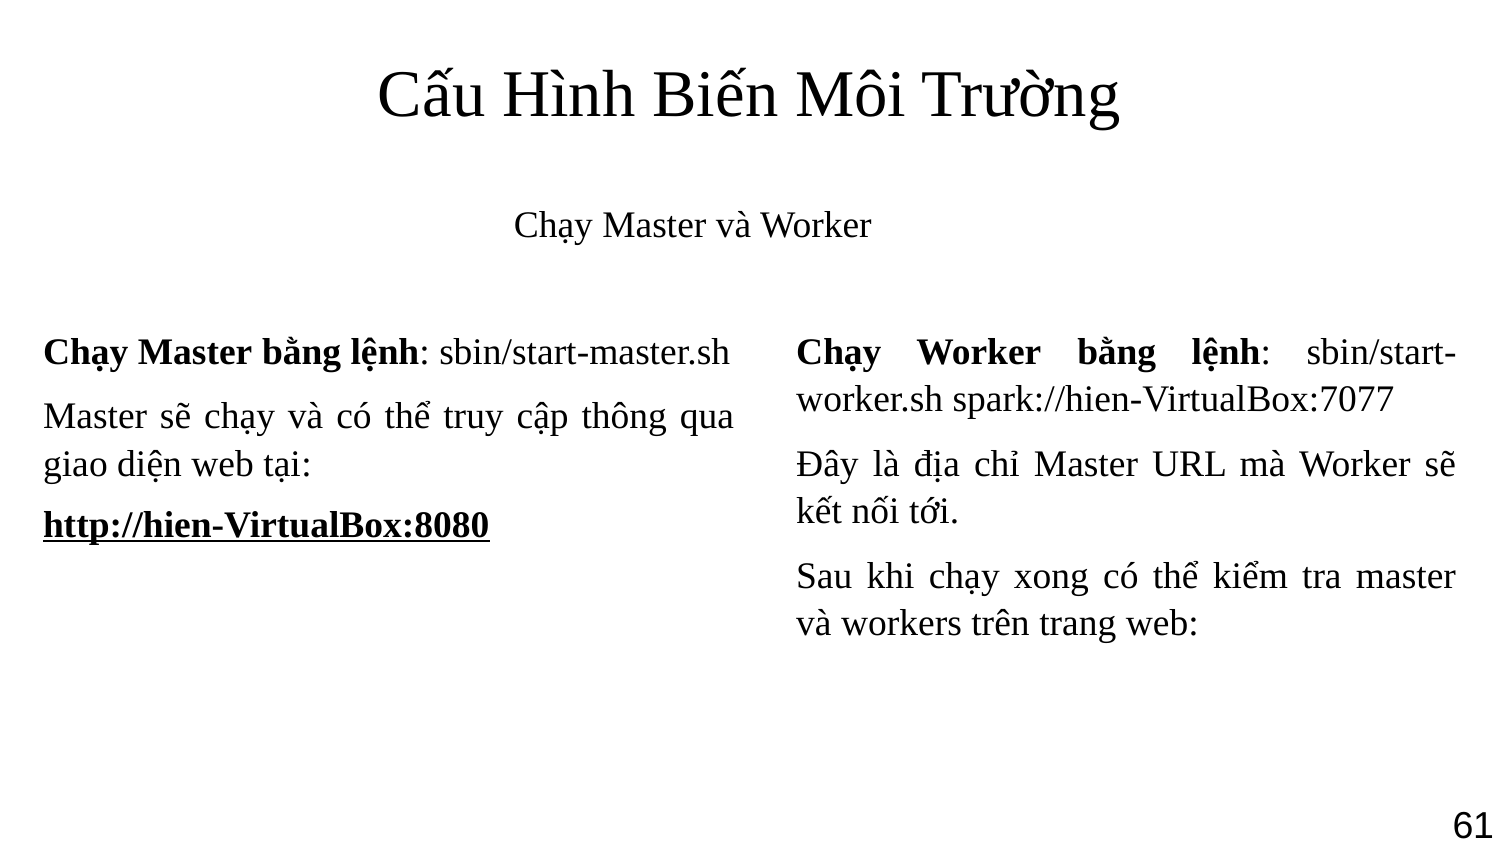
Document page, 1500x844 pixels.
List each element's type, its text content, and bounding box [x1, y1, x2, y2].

title Cấu Hình Biến Môi Trường [75, 50, 1425, 130]
text_box Chạy Master và Worker [498, 192, 1500, 253]
text_box Chạy Master bằng lệnh: sbin/start-master.sh Master sẽ chạy và có thể truy cập thông qua giao diện web tại: http://hien-VirtualBox:8080 [28, 316, 750, 553]
text_box Chạy Worker bằng lệnh: sbin/start-worker.sh spark://hien-VirtualBox:7077 Đây là địa chỉ Master URL mà Worker sẽ kết nối tới. Sau khi chạy xong có thể kiểm tra master và workers trên trang web: [781, 316, 1472, 651]
text_box 61 [1437, 793, 1500, 844]
